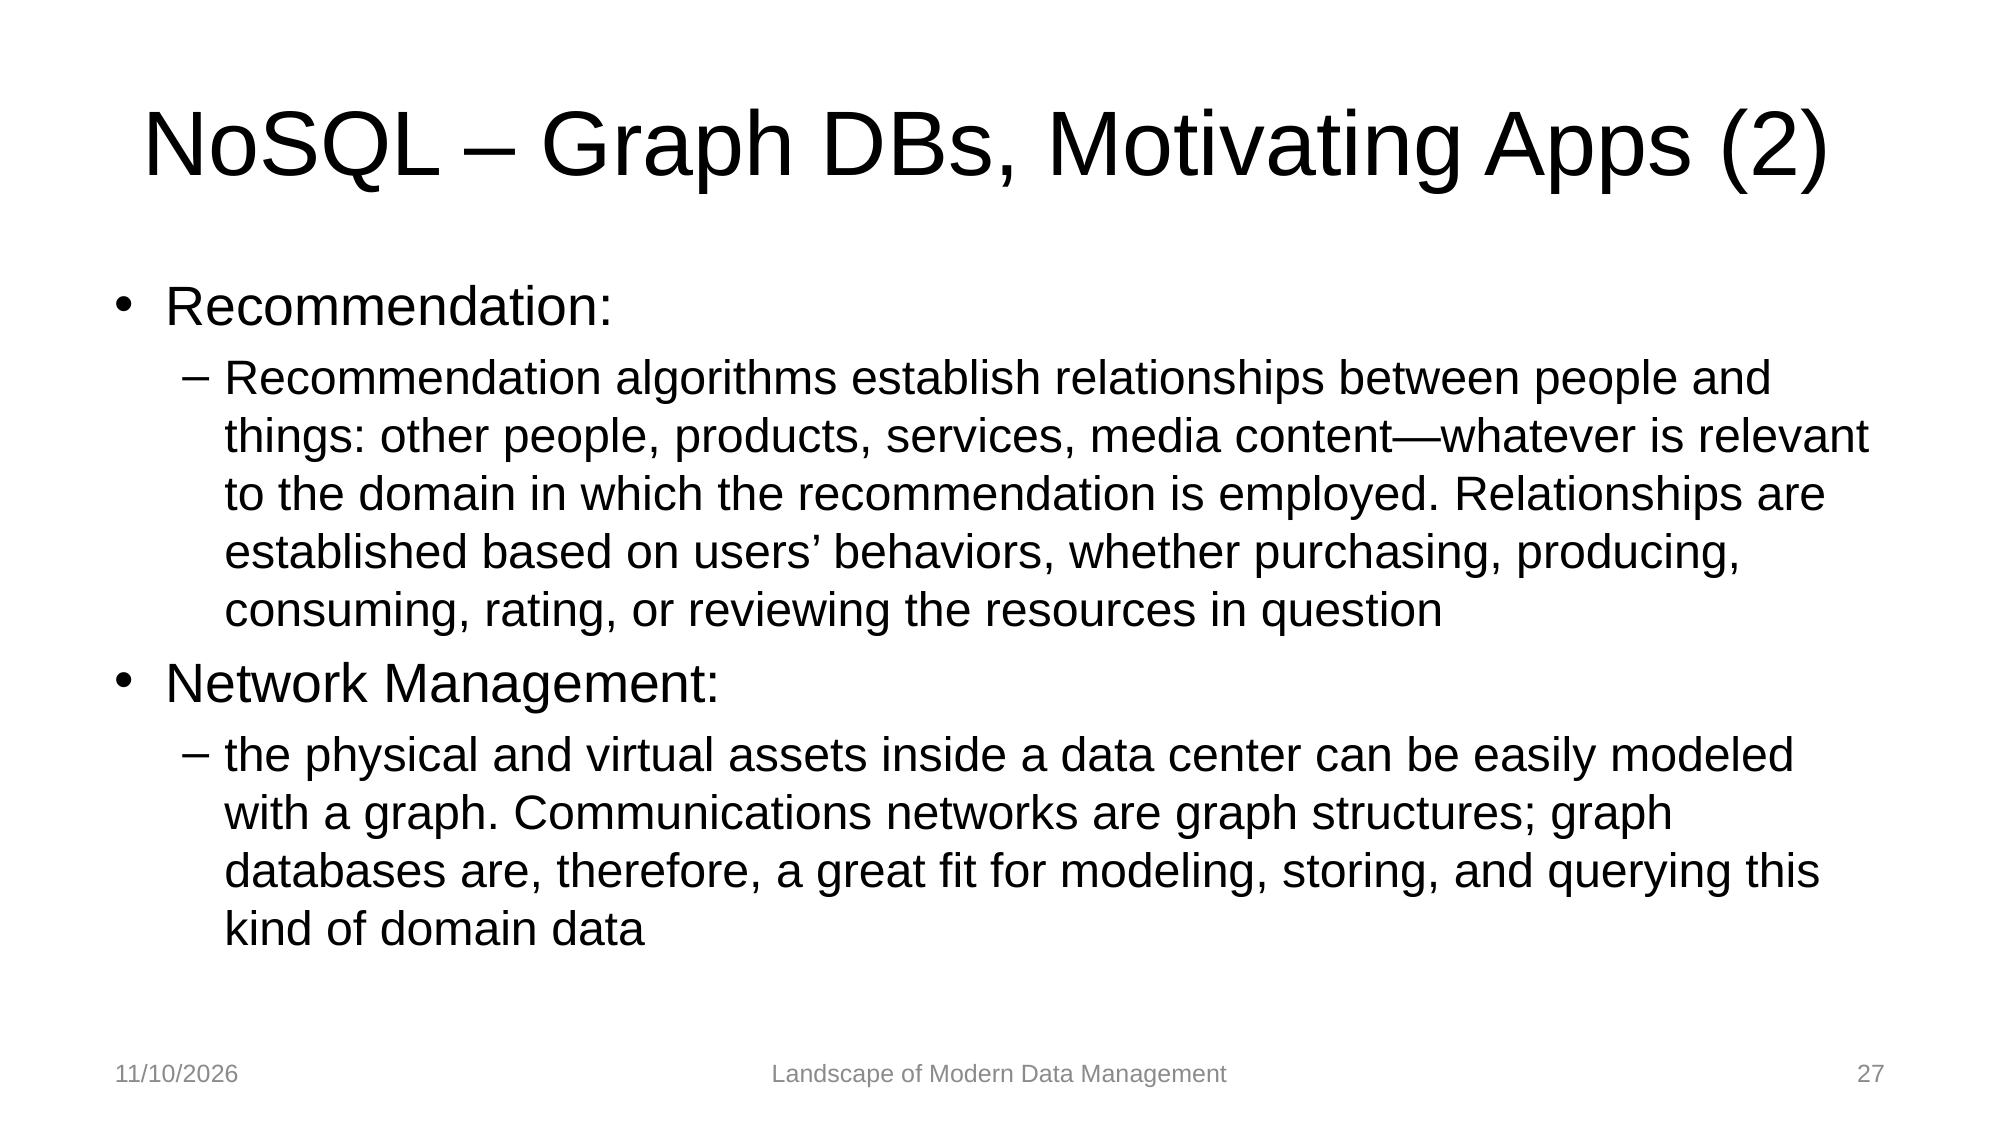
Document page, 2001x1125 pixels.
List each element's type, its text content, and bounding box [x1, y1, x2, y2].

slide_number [99, 1042, 567, 1103]
slide_number 27 [1433, 1042, 1900, 1103]
footer Landscape of Modern Data Management [683, 1042, 1317, 1103]
title NoSQL – Graph DBs, Motivating Apps (2) [99, 45, 1900, 233]
list Recommendation: Recommendation algorithms establish relationships between people and things: other people, products, services, media content—whatever is relevant to the domain in which the recommendation is employed. Relationships are established based on users’ behaviors, whether purchasing, producing, consuming, rating, or reviewing the resources in question Network Management: the physical and virtual assets inside a data center can be easily modeled with a graph. Communications networks are graph structures; graph databases are, therefore, a great fit for modeling, storing, and querying this kind of domain data [99, 262, 1900, 1005]
